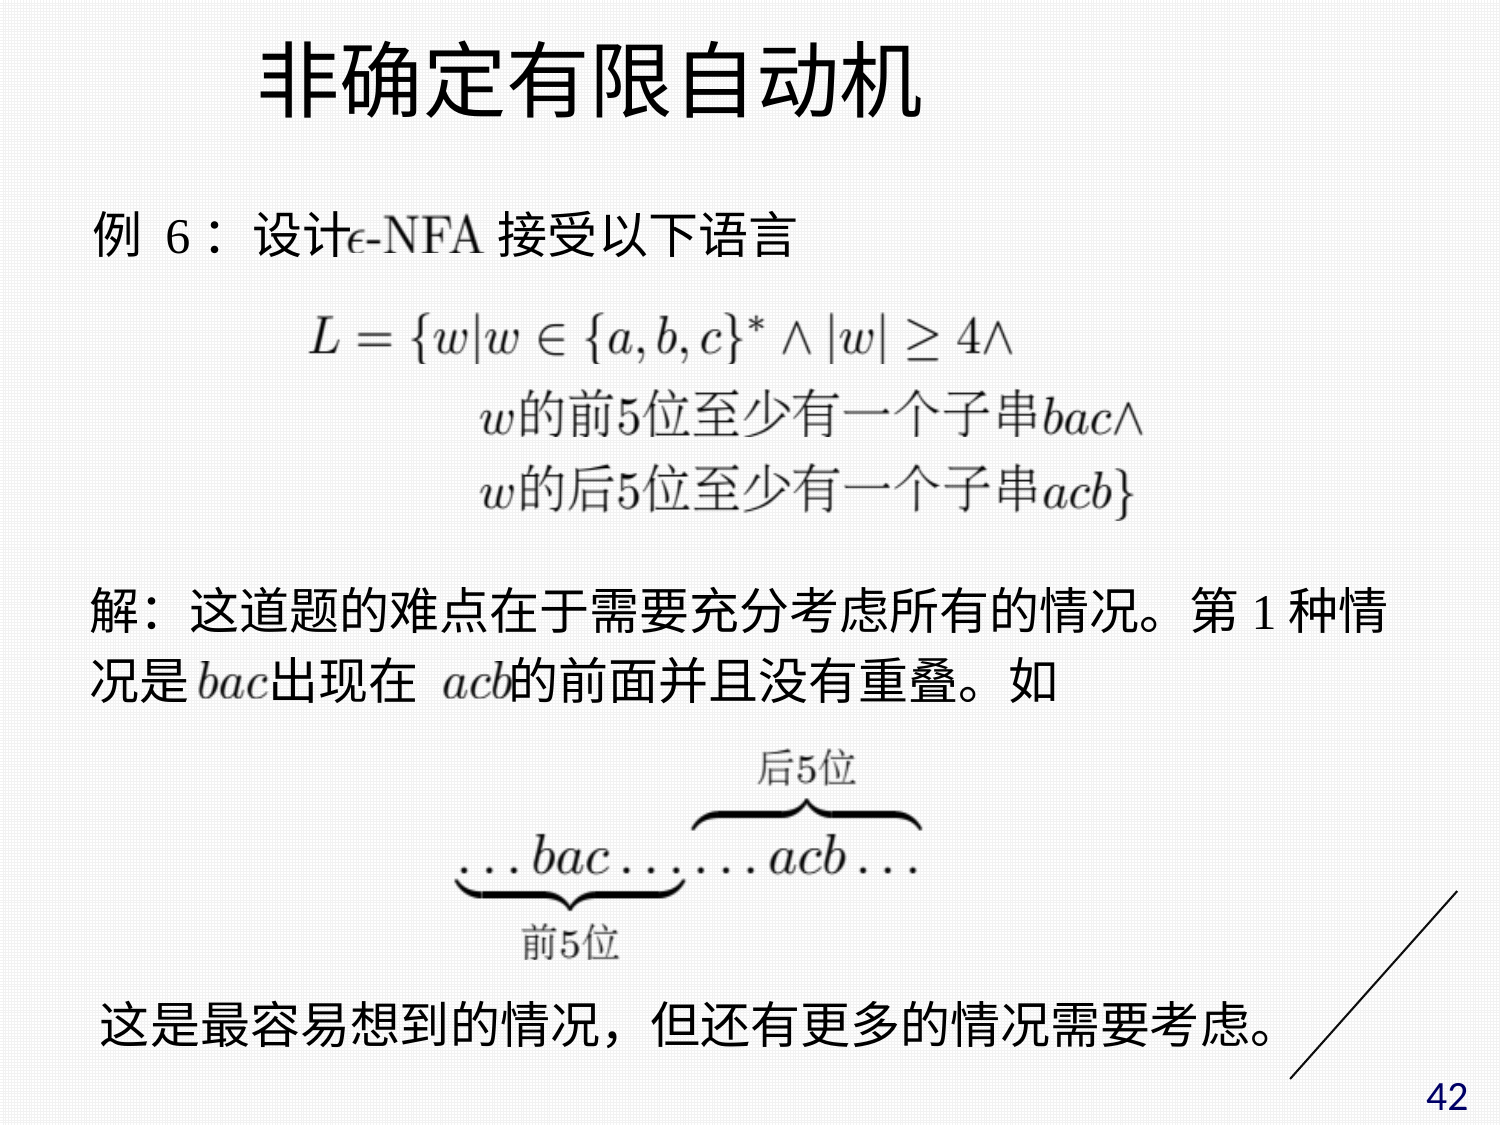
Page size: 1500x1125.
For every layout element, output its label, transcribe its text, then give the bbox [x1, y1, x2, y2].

text_box 这是最容易想到的情况，但还有更多的情况需要考虑。 [85, 985, 1436, 1061]
picture [338, 746, 1039, 960]
picture [376, 462, 1236, 522]
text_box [74, 572, 1426, 719]
text_box 42 [1411, 1061, 1500, 1125]
picture [204, 311, 1116, 364]
text_box 非确定有限自动机 [242, 32, 947, 137]
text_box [77, 195, 1429, 272]
picture [376, 388, 1246, 438]
